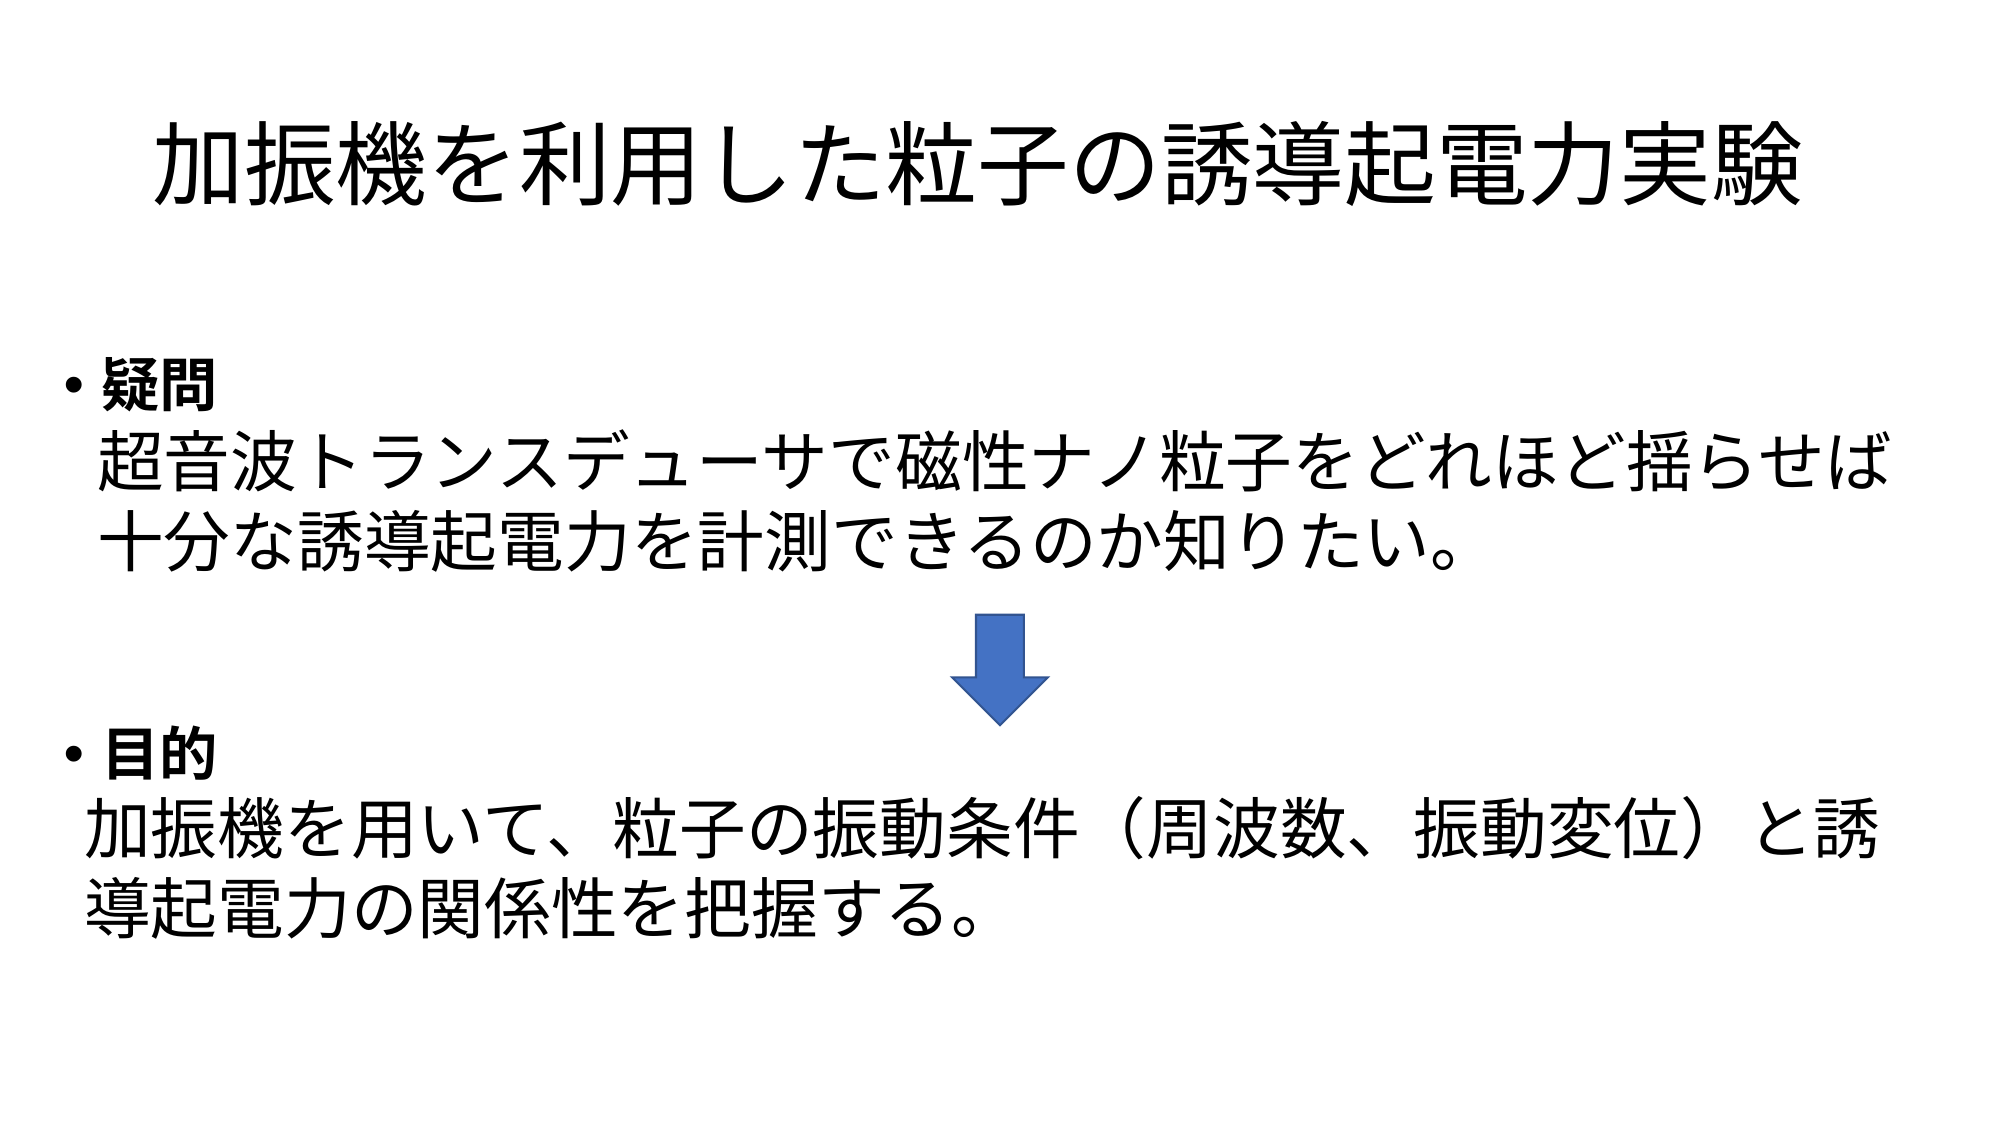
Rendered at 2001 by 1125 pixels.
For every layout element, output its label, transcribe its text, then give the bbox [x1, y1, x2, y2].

text_box [949, 613, 1051, 717]
text_box 超音波トランスデューサで磁性ナノ粒子をどれほど揺らせば十分な誘導起電力を計測できるのか知りたい。 [82, 412, 1918, 588]
text_box 加振機を用いて、粒子の振動条件（周波数、振動変位）と誘導起電力の関係性を把握する。 [69, 779, 1931, 954]
title 加振機を利用した粒子の誘導起電力実験 [137, 59, 1863, 278]
text_box 目的 [48, 717, 1774, 898]
list 疑問 [48, 348, 1774, 529]
